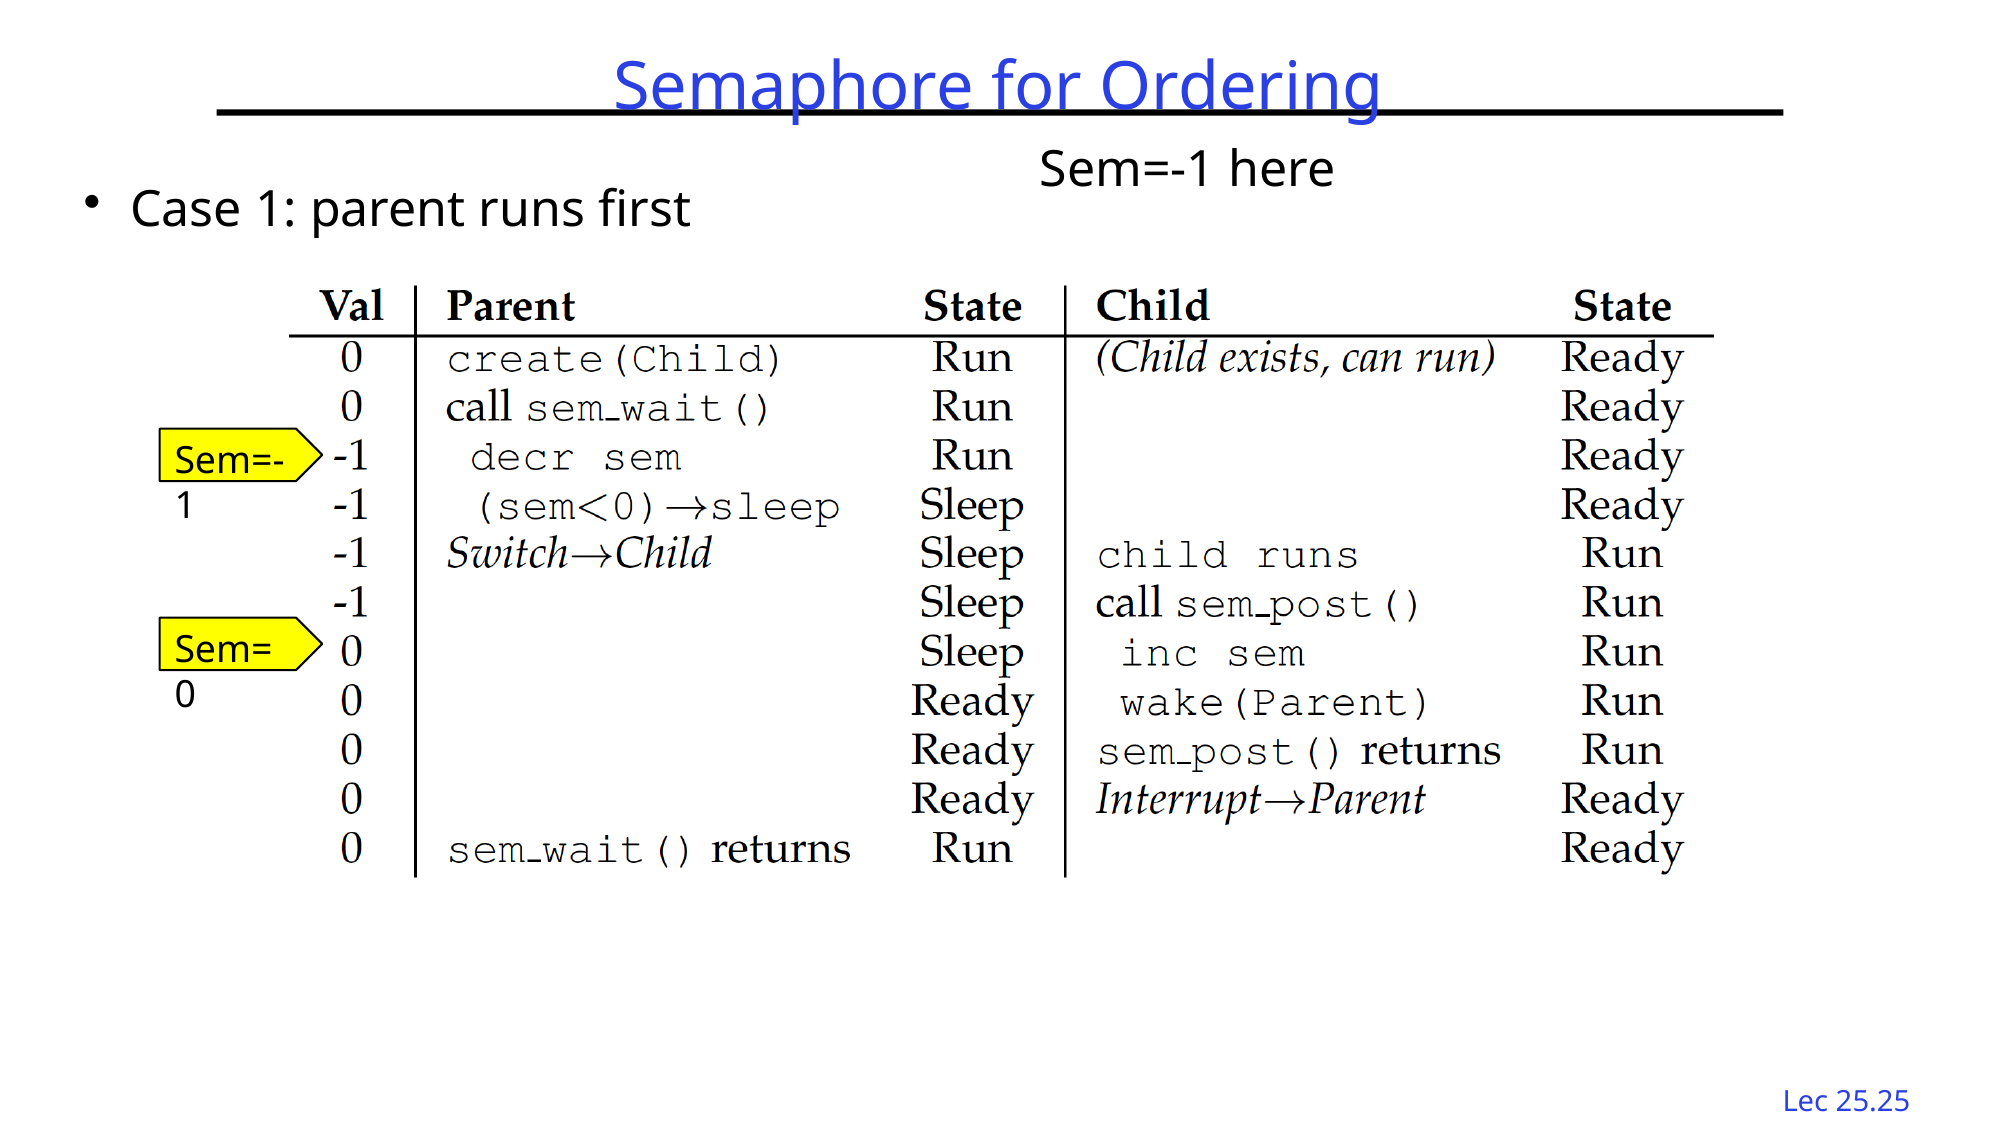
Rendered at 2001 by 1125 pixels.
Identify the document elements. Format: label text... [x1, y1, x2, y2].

text_box Sem=-1 [159, 428, 272, 482]
picture [277, 272, 1720, 885]
list Case 1: parent runs first [68, 176, 1929, 1019]
title Semaphore for Ordering [68, 45, 1929, 152]
text_box Sem=-1 here [1025, 129, 1825, 205]
text_box Sem=0 [159, 617, 272, 671]
